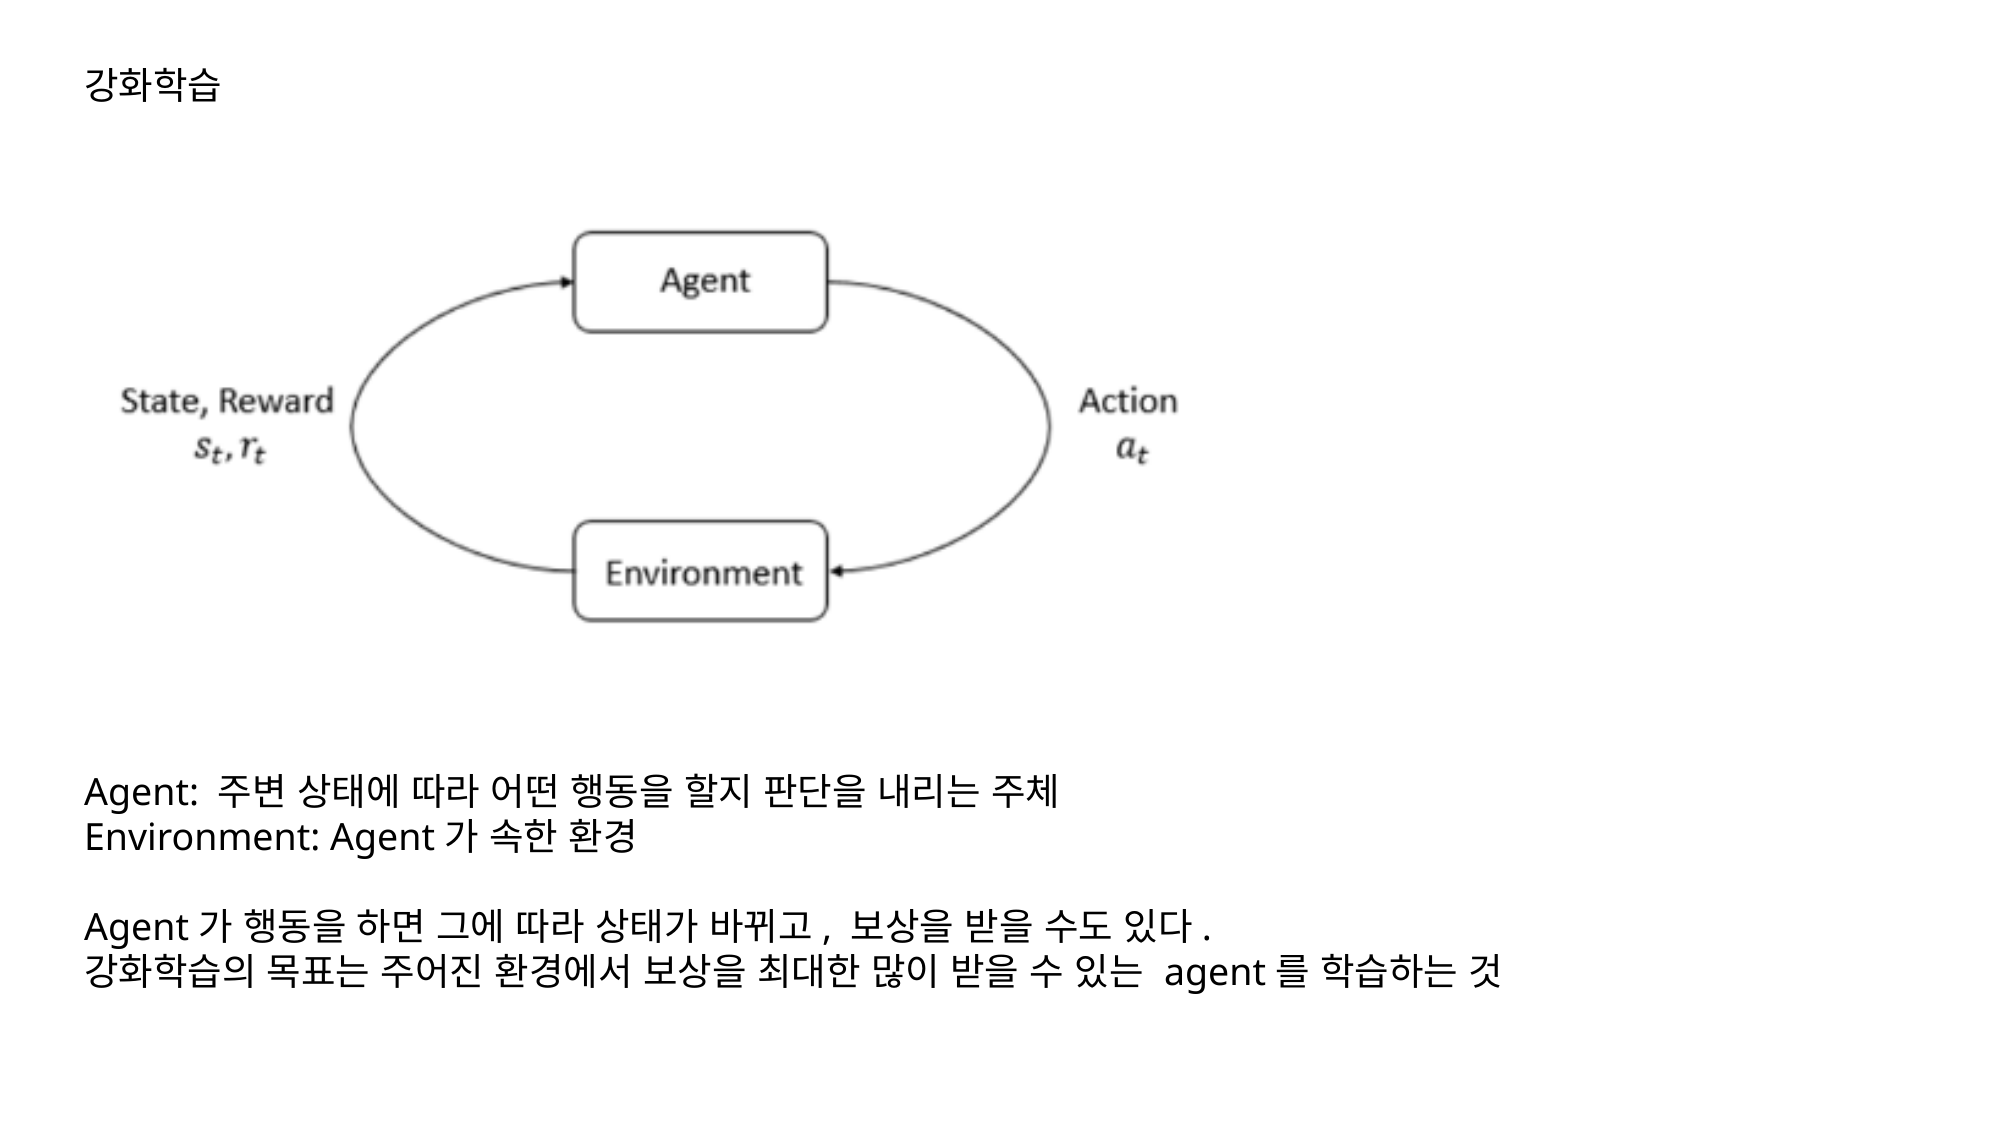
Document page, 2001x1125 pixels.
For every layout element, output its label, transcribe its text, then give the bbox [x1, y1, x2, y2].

picture [69, 151, 1235, 687]
text_box Agent: 주변 상태에 따라 어떤 행동을 할지 판단을 내리는 주체 Environment: Agent가 속한 환경 Agent가 행동을 하면 그에 따라 상태가 바뀌고, 보상을 받을 수도 있다. 강화학습의 목표는 주어진 환경에서 보상을 최대한 많이 받을 수 있는 agent를 학습하는 것 [69, 760, 1836, 1001]
text_box 강화학습 [69, 55, 815, 115]
